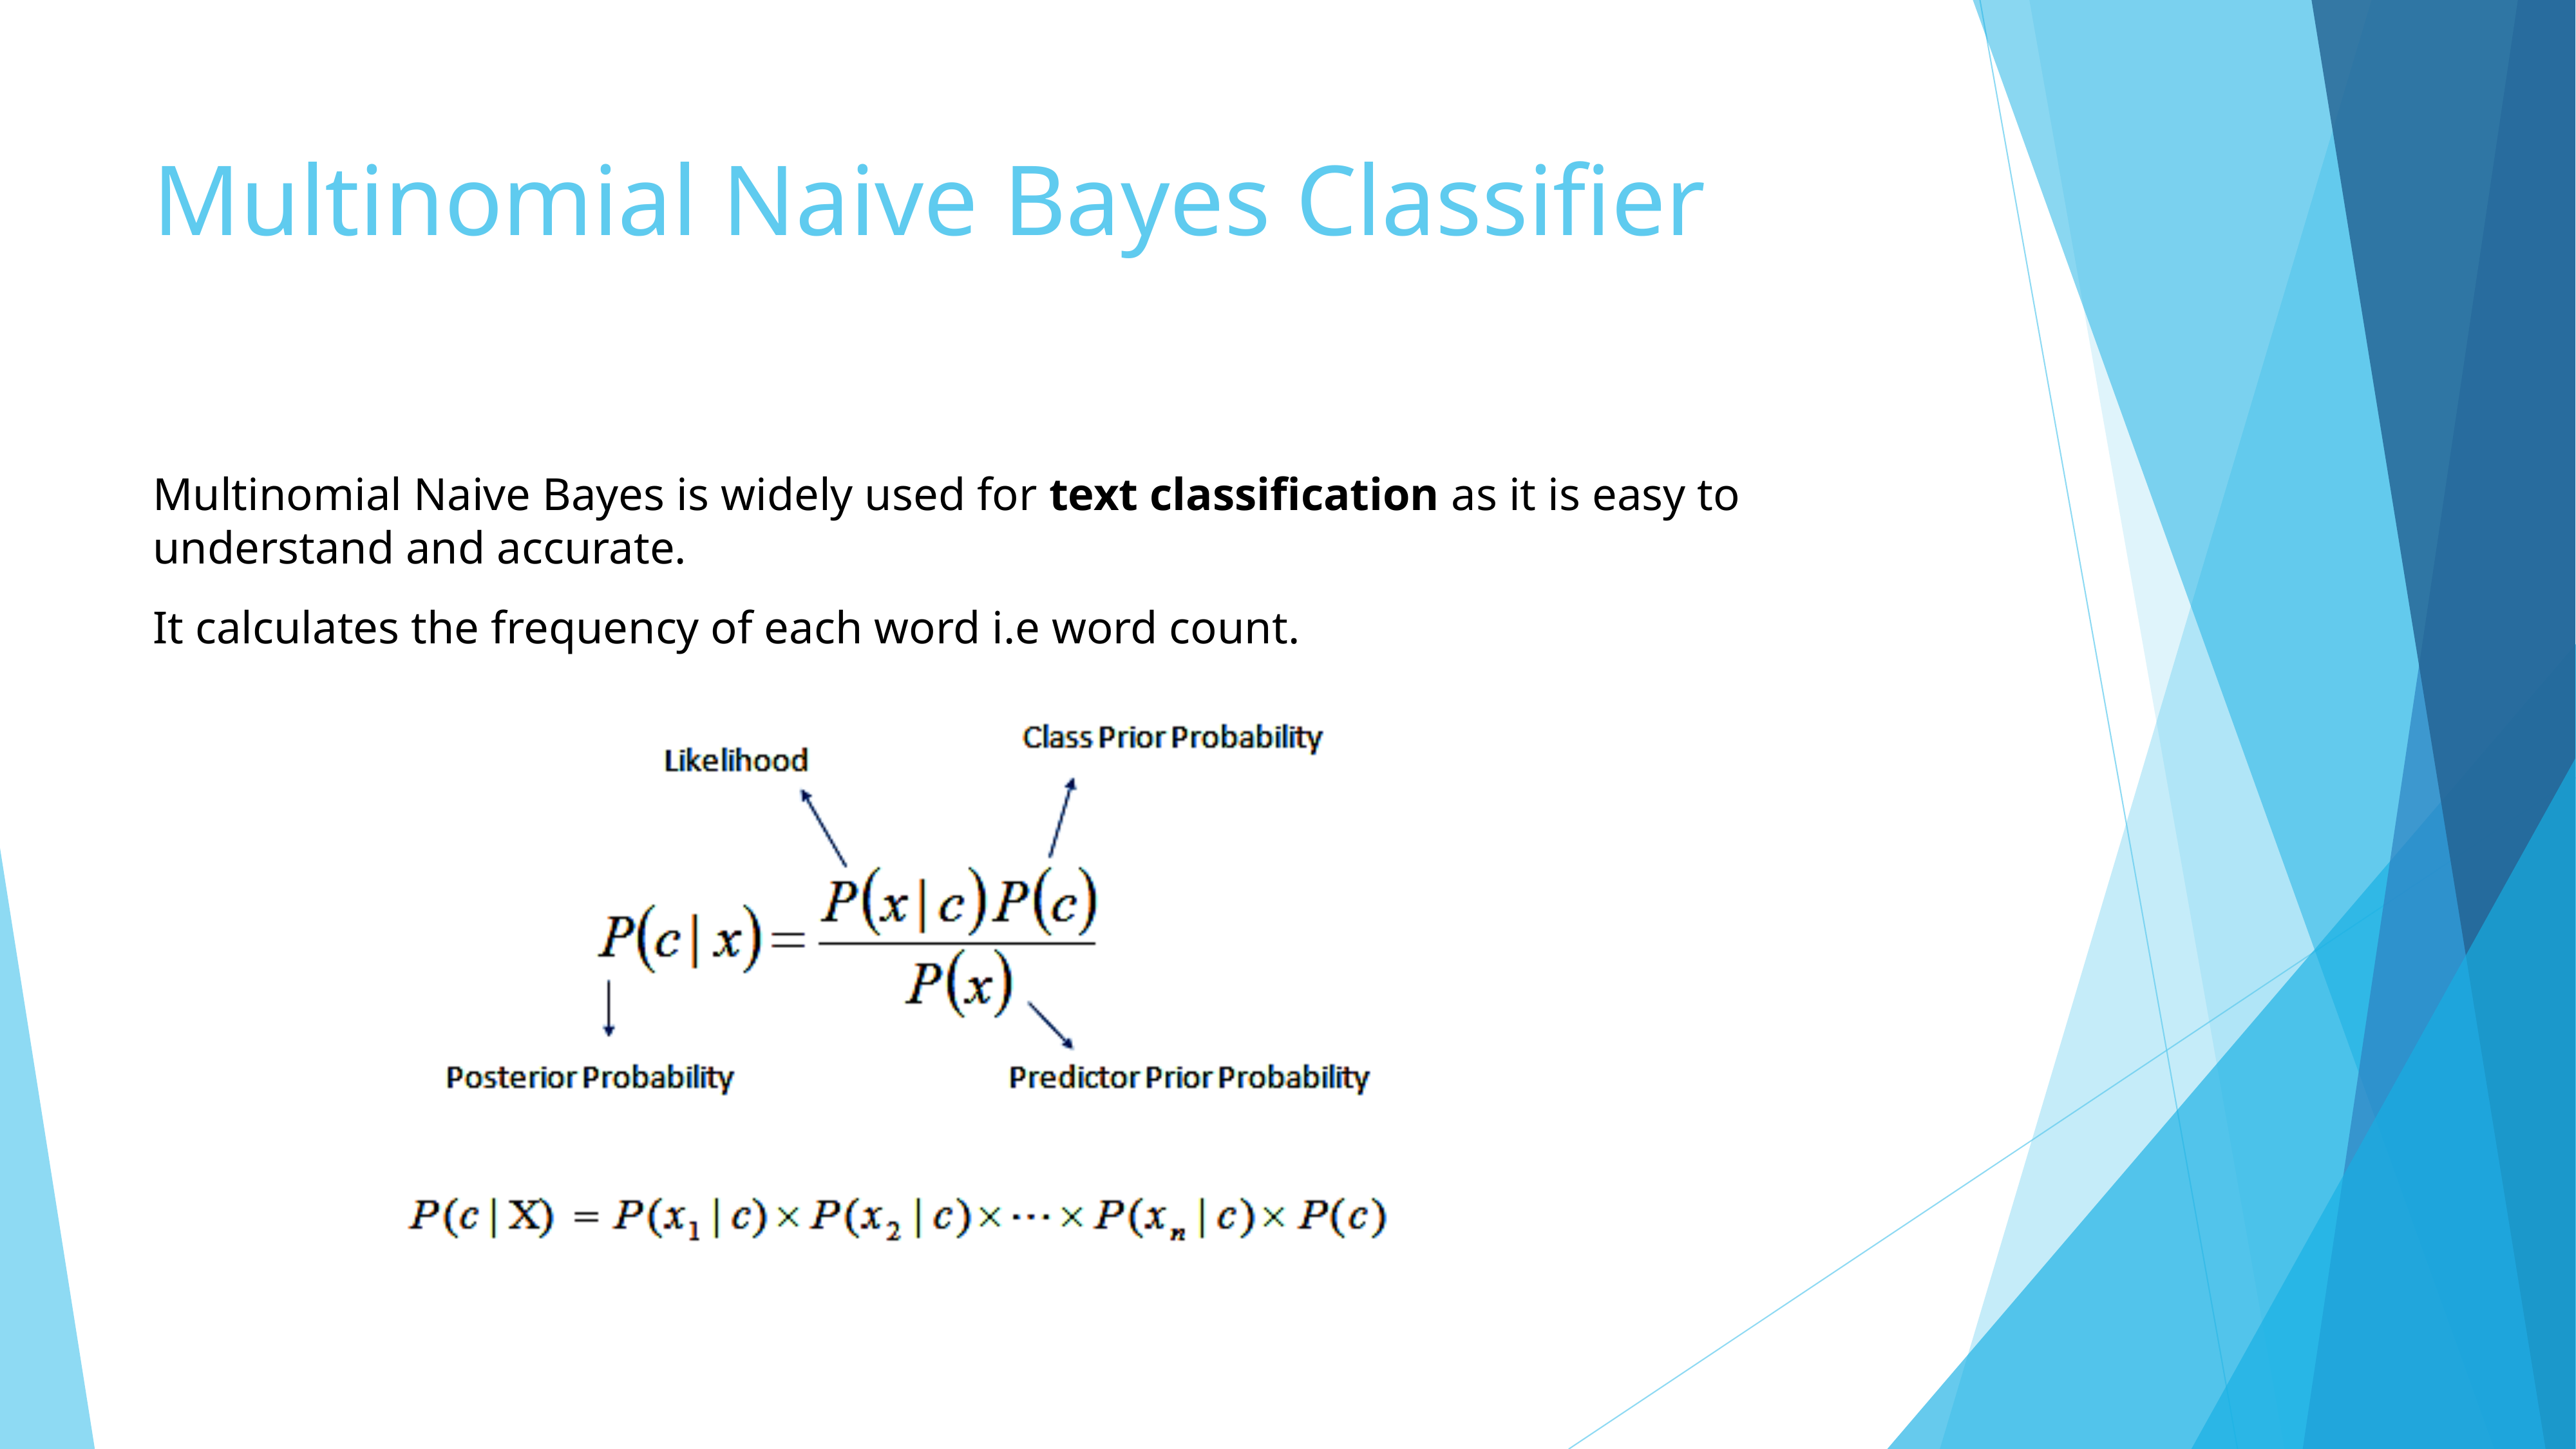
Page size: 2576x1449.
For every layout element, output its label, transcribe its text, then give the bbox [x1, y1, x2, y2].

list Multinomial Naive Bayes is widely used for text classification as it is easy to understand and accurate. It calculates the frequency of each word i.e word count. [142, 456, 1960, 1277]
title Multinomial Naive Bayes Classifier [142, 128, 1960, 408]
picture [390, 711, 1421, 1277]
